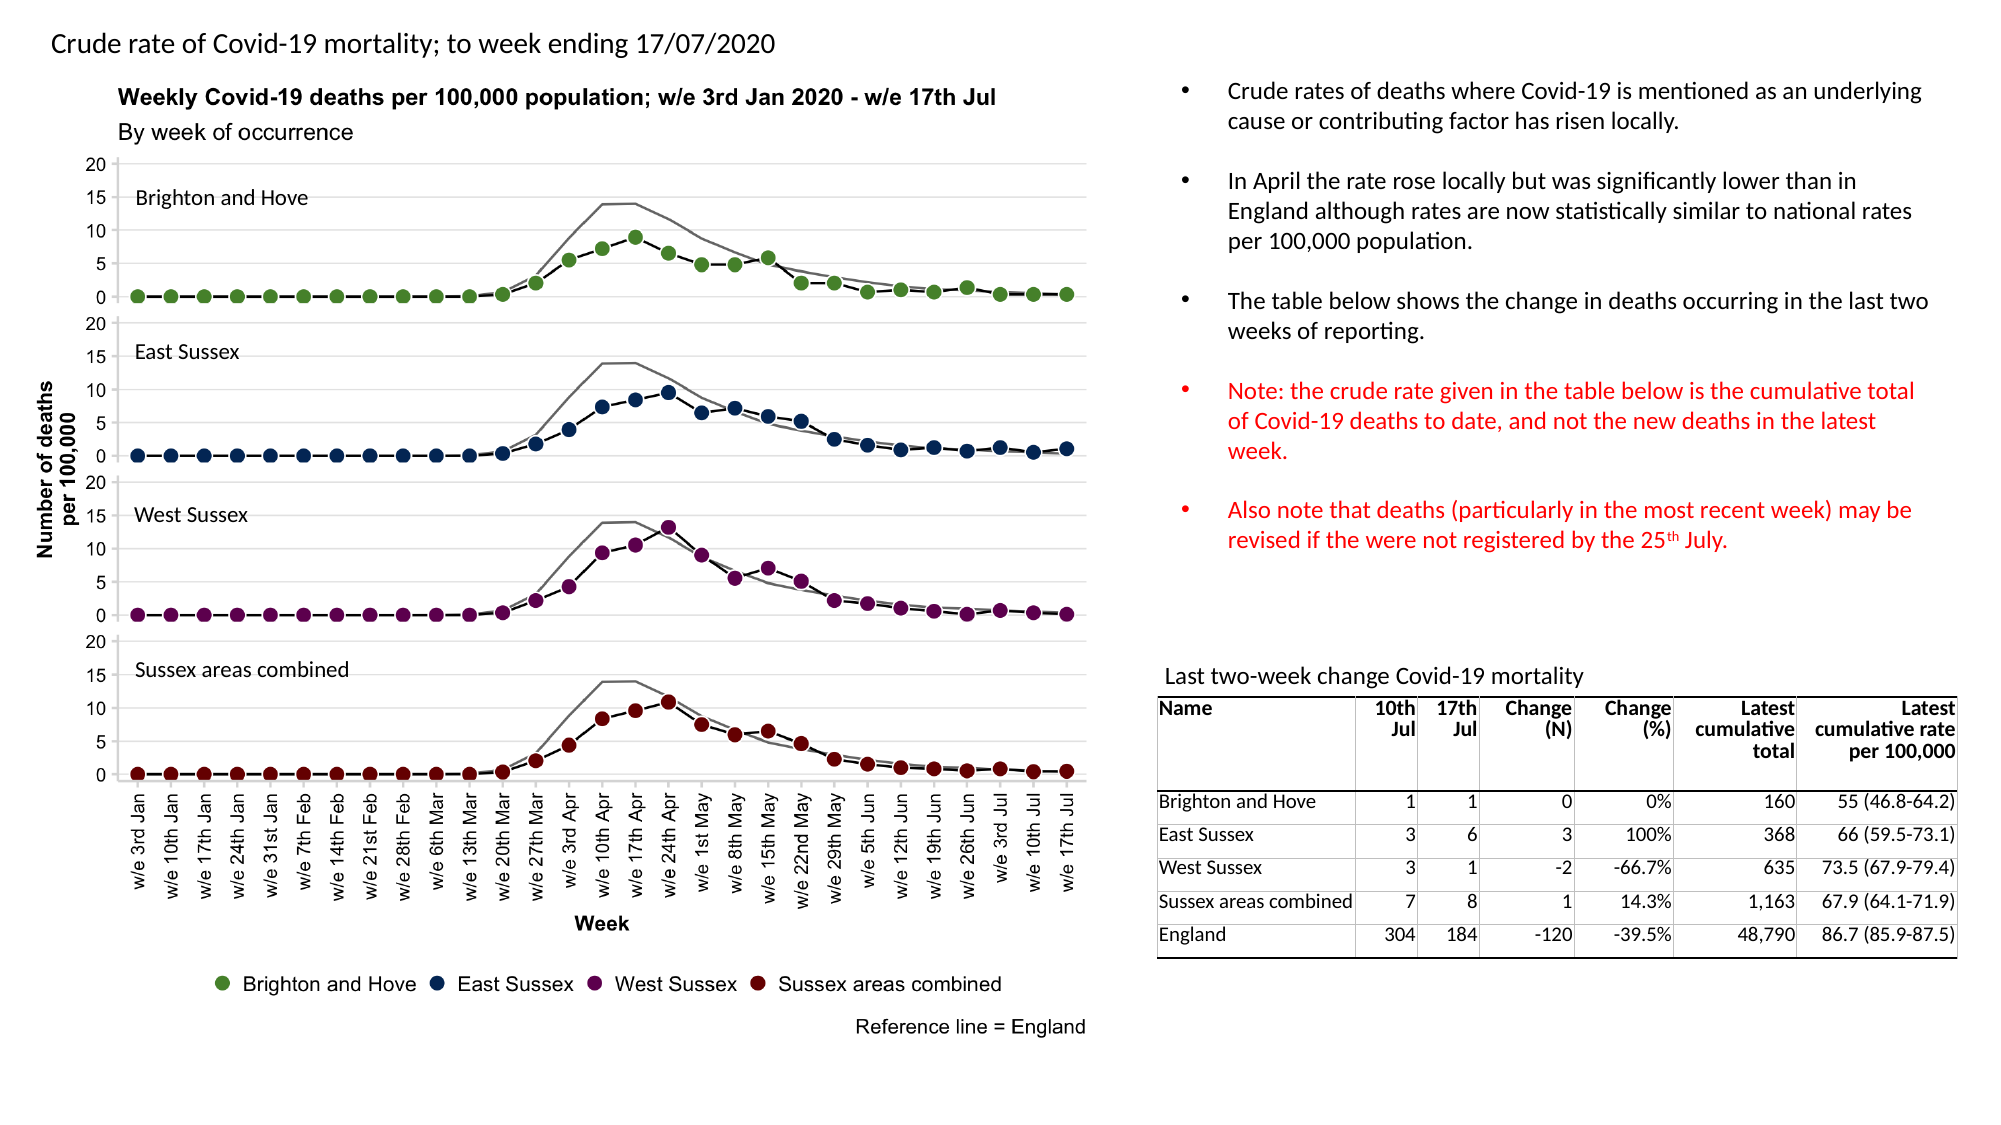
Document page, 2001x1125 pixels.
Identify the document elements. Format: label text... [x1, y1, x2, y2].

table_cell 1,163 [1674, 892, 1796, 924]
table_cell 3 [1356, 859, 1417, 891]
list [24, 75, 1099, 1050]
text_box Last two-week change Covid-19 mortality [1150, 651, 1600, 697]
table_cell 0% [1575, 792, 1673, 824]
table_cell 100% [1575, 825, 1673, 858]
table_header Change (%) [1575, 698, 1673, 790]
table_cell Sussex areas combined [1158, 892, 1355, 924]
table_cell 86.7 (85.9-87.5) [1797, 925, 1957, 957]
table_cell -120 [1480, 925, 1574, 957]
table_cell 1 [1480, 892, 1574, 924]
text_box Crude rates of deaths where Covid-19 is mentioned as an underlying cause or contributing factor has risen locally. In April the rate rose locally but was significantly lower than in England although rates are now statistically similar to national rates per 100,000 population. The table below shows the change in deaths occurring in the last two weeks of reporting. Note: the crude rate given in the table below is the cumulative total of Covid-19 deaths to date, and not the new deaths in the latest week. Also note that deaths (particularly in the most recent week) may be revised if the were not registered by the 25th July. [1166, 67, 1949, 592]
table_cell 1 [1418, 792, 1479, 824]
table_header Latest cumulative total [1674, 698, 1796, 790]
table_header Latest cumulative rate per 100,000 [1797, 698, 1957, 790]
table_cell 14.3% [1575, 892, 1673, 924]
table_cell 6 [1418, 825, 1479, 858]
table_cell East Sussex [1158, 825, 1355, 858]
table_cell 67.9 (64.1-71.9) [1797, 892, 1957, 924]
table_cell 184 [1418, 925, 1479, 957]
table_cell 55 (46.8-64.2) [1797, 792, 1957, 824]
table_cell 66 (59.5-73.1) [1797, 825, 1957, 858]
table_cell 160 [1674, 792, 1796, 824]
table_cell Brighton and Hove [1158, 792, 1355, 824]
table_header Change (N) [1480, 698, 1574, 790]
table_cell 1 [1418, 859, 1479, 891]
text_box Crude rate of Covid-19 mortality; to week ending 17/07/2020 [36, 16, 792, 67]
table_cell 3 [1480, 825, 1574, 858]
table_cell 3 [1356, 825, 1417, 858]
table_cell -66.7% [1575, 859, 1673, 891]
table_cell 8 [1418, 892, 1479, 924]
table_header 17th Jul [1418, 698, 1479, 790]
table_header 10th Jul [1356, 698, 1417, 790]
table_cell -39.5% [1575, 925, 1673, 957]
table_cell 1 [1356, 792, 1417, 824]
table_cell 73.5 (67.9-79.4) [1797, 859, 1957, 891]
table_cell England [1158, 925, 1355, 957]
table_cell 635 [1674, 859, 1796, 891]
table_header Name [1158, 698, 1355, 790]
table_cell 48,790 [1674, 925, 1796, 957]
table_cell 368 [1674, 825, 1796, 858]
table_cell -2 [1480, 859, 1574, 891]
table_cell West Sussex [1158, 859, 1355, 891]
table_cell 0 [1480, 792, 1574, 824]
table_cell 304 [1356, 925, 1417, 957]
table_cell 7 [1356, 892, 1417, 924]
